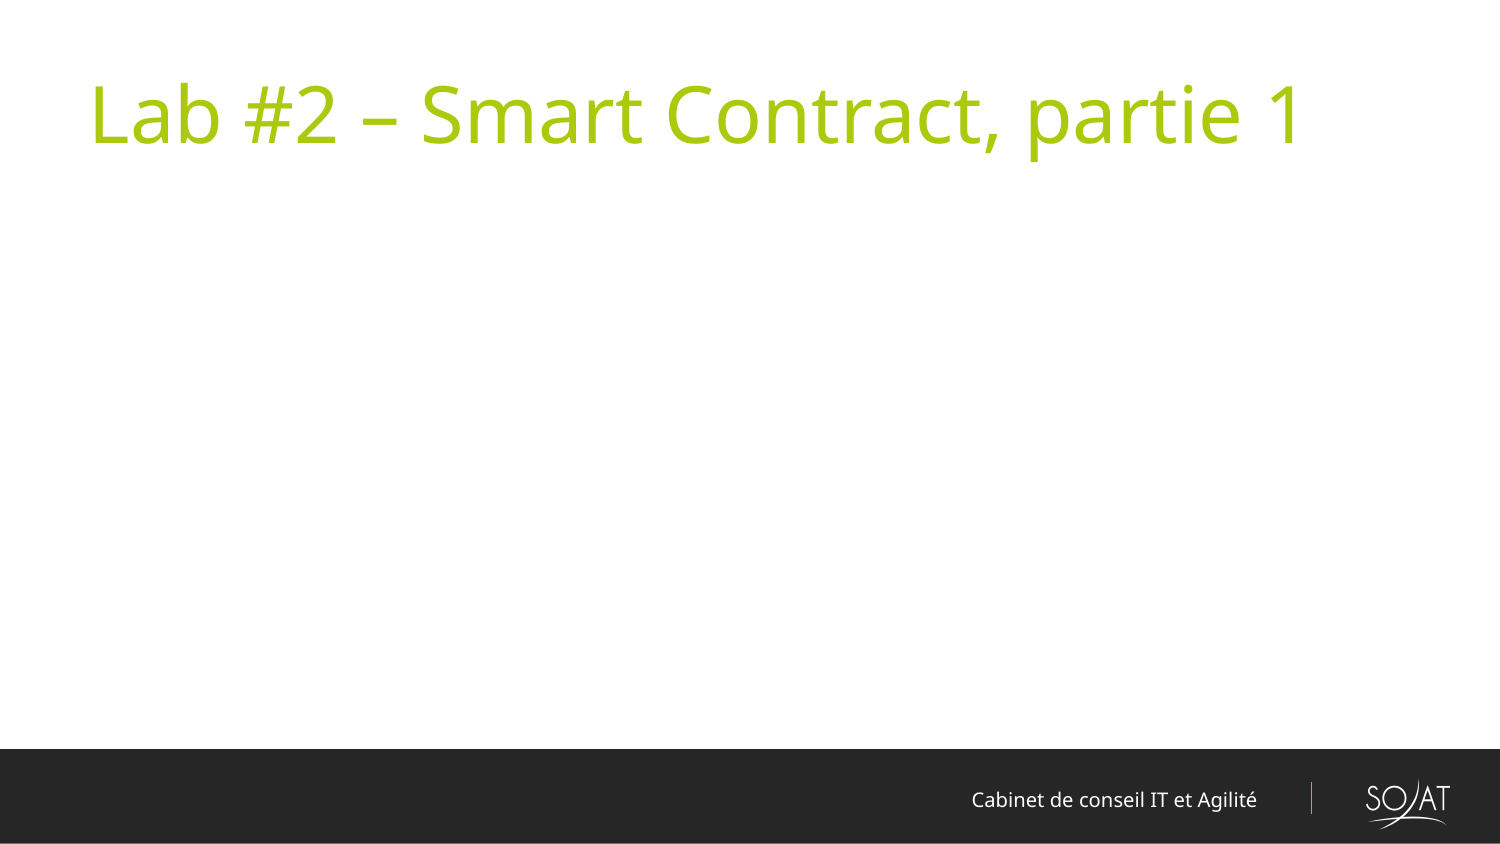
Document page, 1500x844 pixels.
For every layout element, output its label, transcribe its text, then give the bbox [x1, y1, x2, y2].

picture [1365, 778, 1451, 830]
title Lab #2 – Smart Contract, partie 1 [73, 49, 1417, 132]
